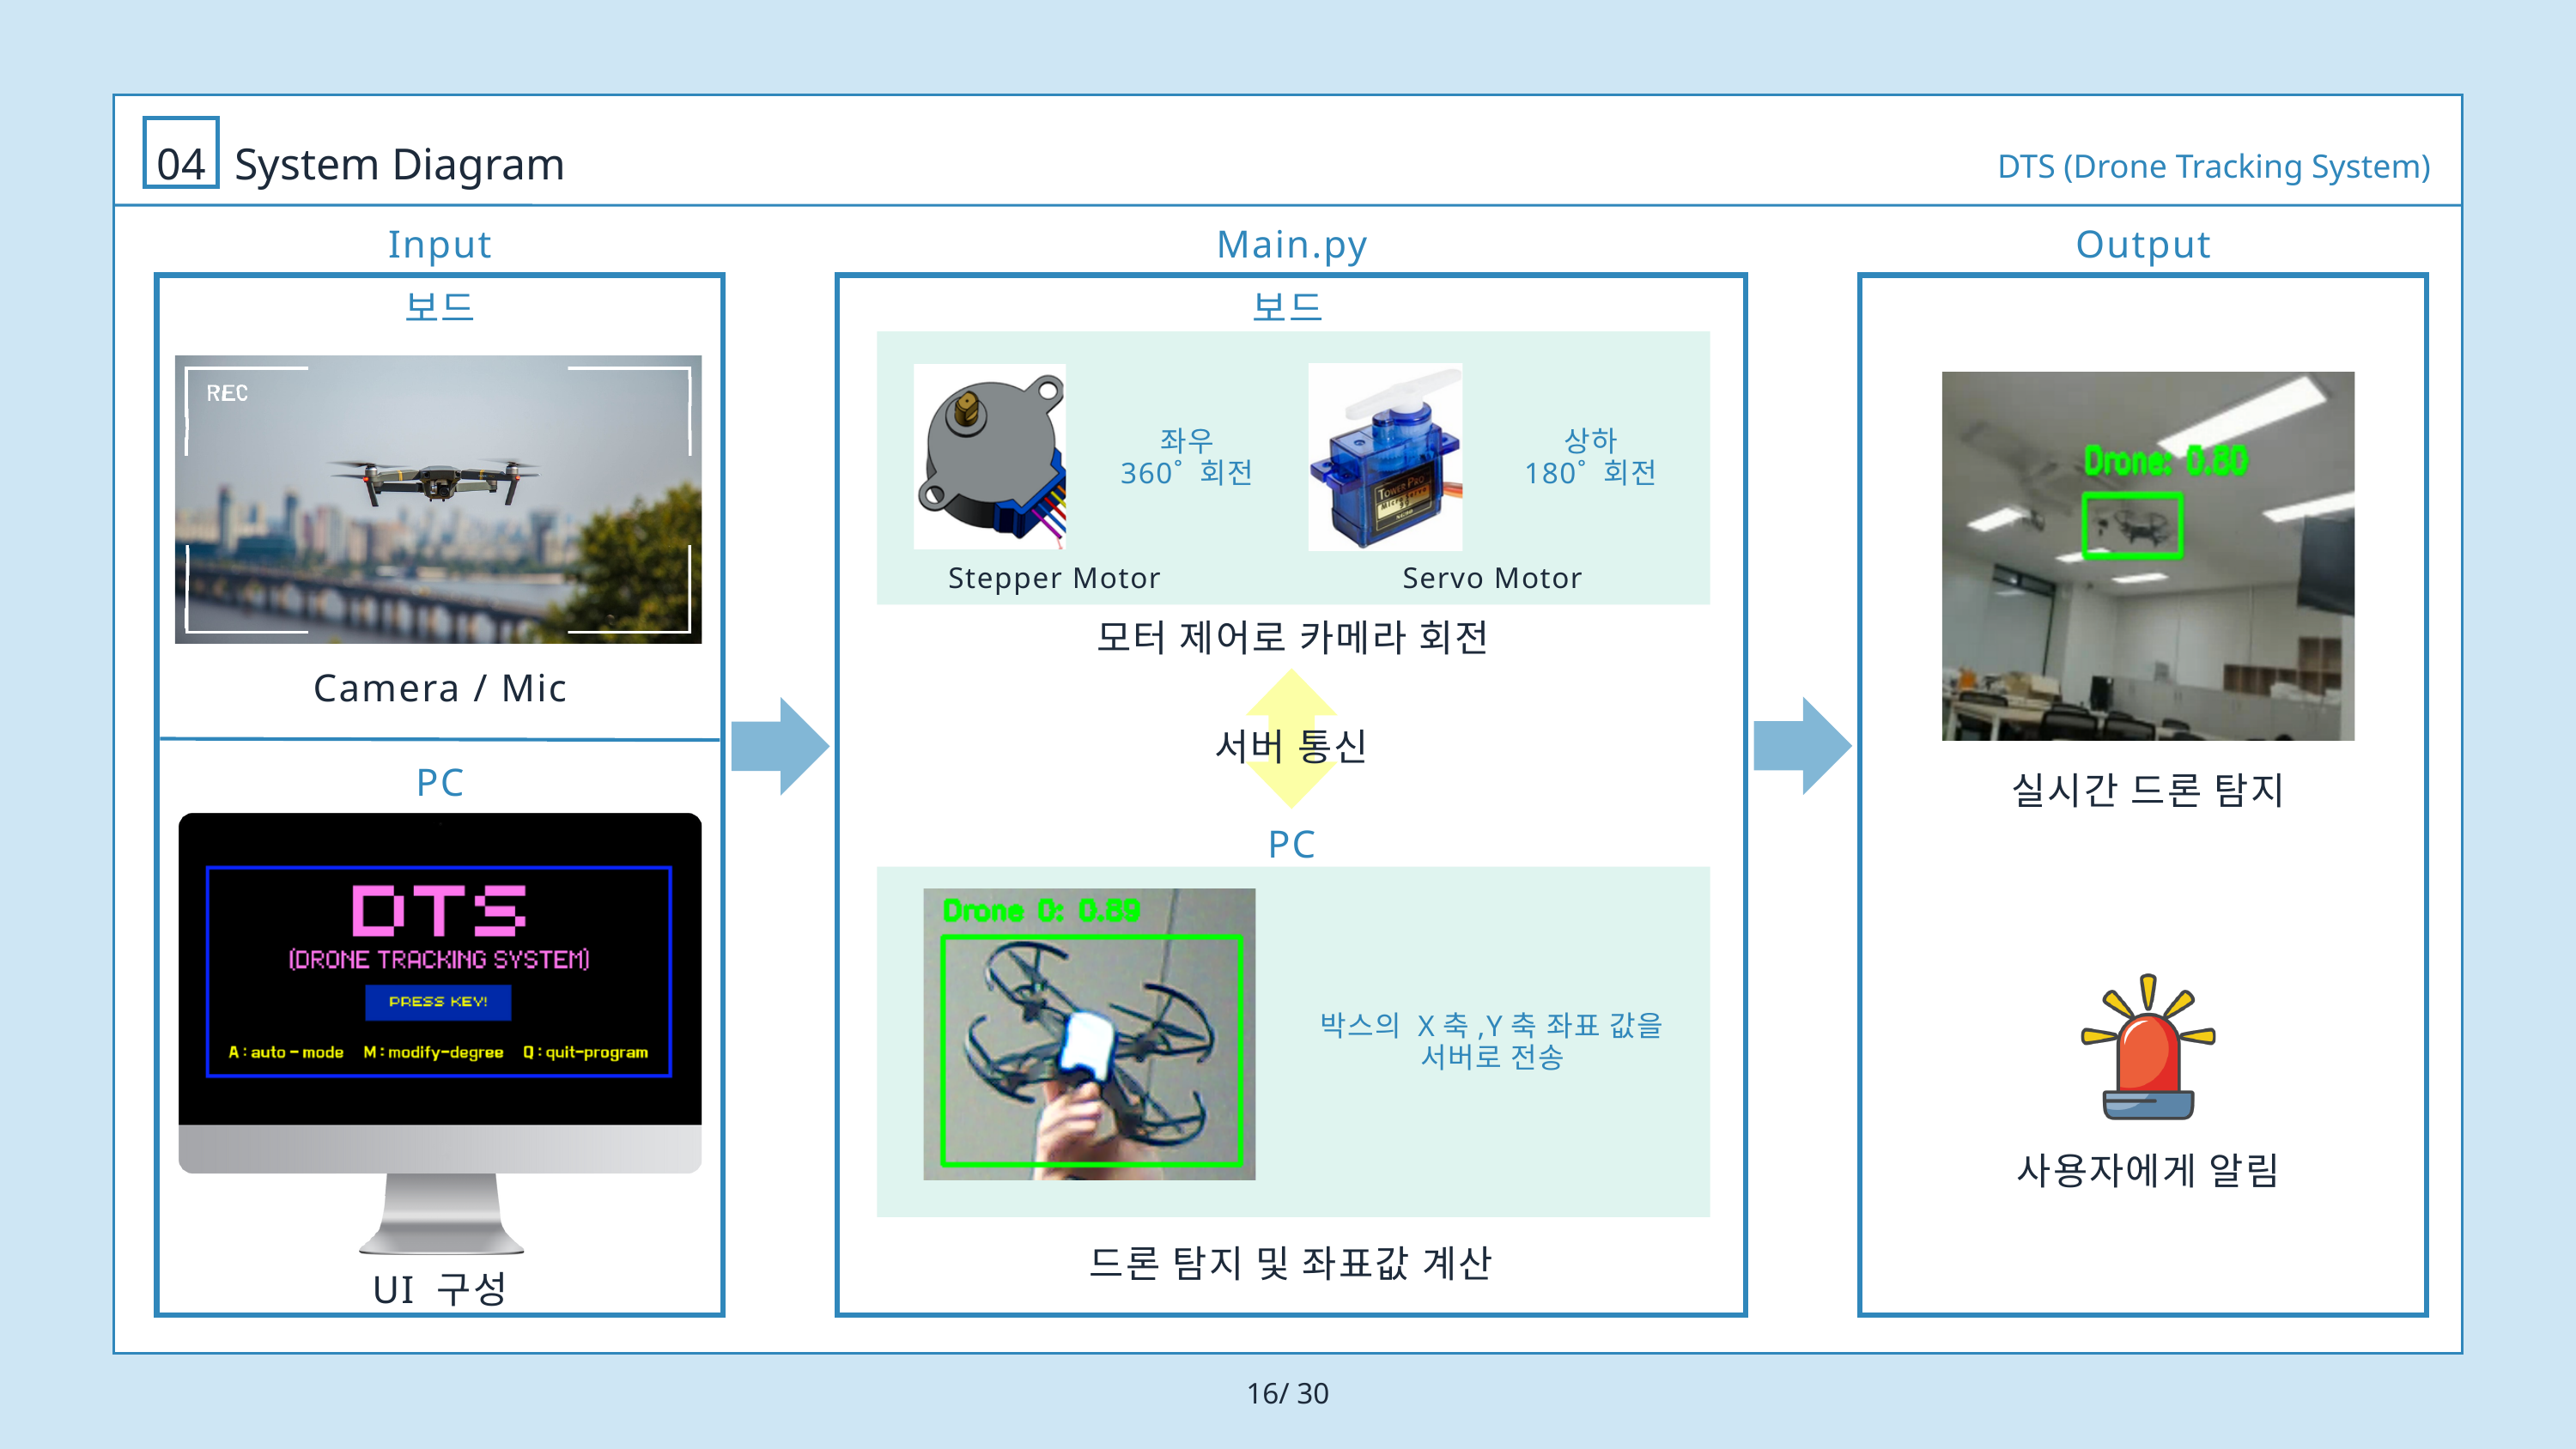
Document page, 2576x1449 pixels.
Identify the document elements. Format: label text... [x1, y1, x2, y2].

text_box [1753, 696, 1853, 796]
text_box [174, 355, 702, 644]
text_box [144, 118, 218, 187]
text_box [178, 812, 702, 1257]
picture [185, 367, 693, 634]
text_box 16/ 30 [1014, 1374, 1562, 1410]
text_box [877, 330, 1710, 605]
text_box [1859, 275, 2427, 1316]
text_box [836, 275, 1747, 1316]
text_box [731, 696, 830, 796]
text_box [1220, 692, 1363, 785]
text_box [113, 94, 2463, 1354]
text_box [877, 866, 1710, 1218]
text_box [156, 275, 724, 1316]
text_box 04 [98, 136, 108, 189]
